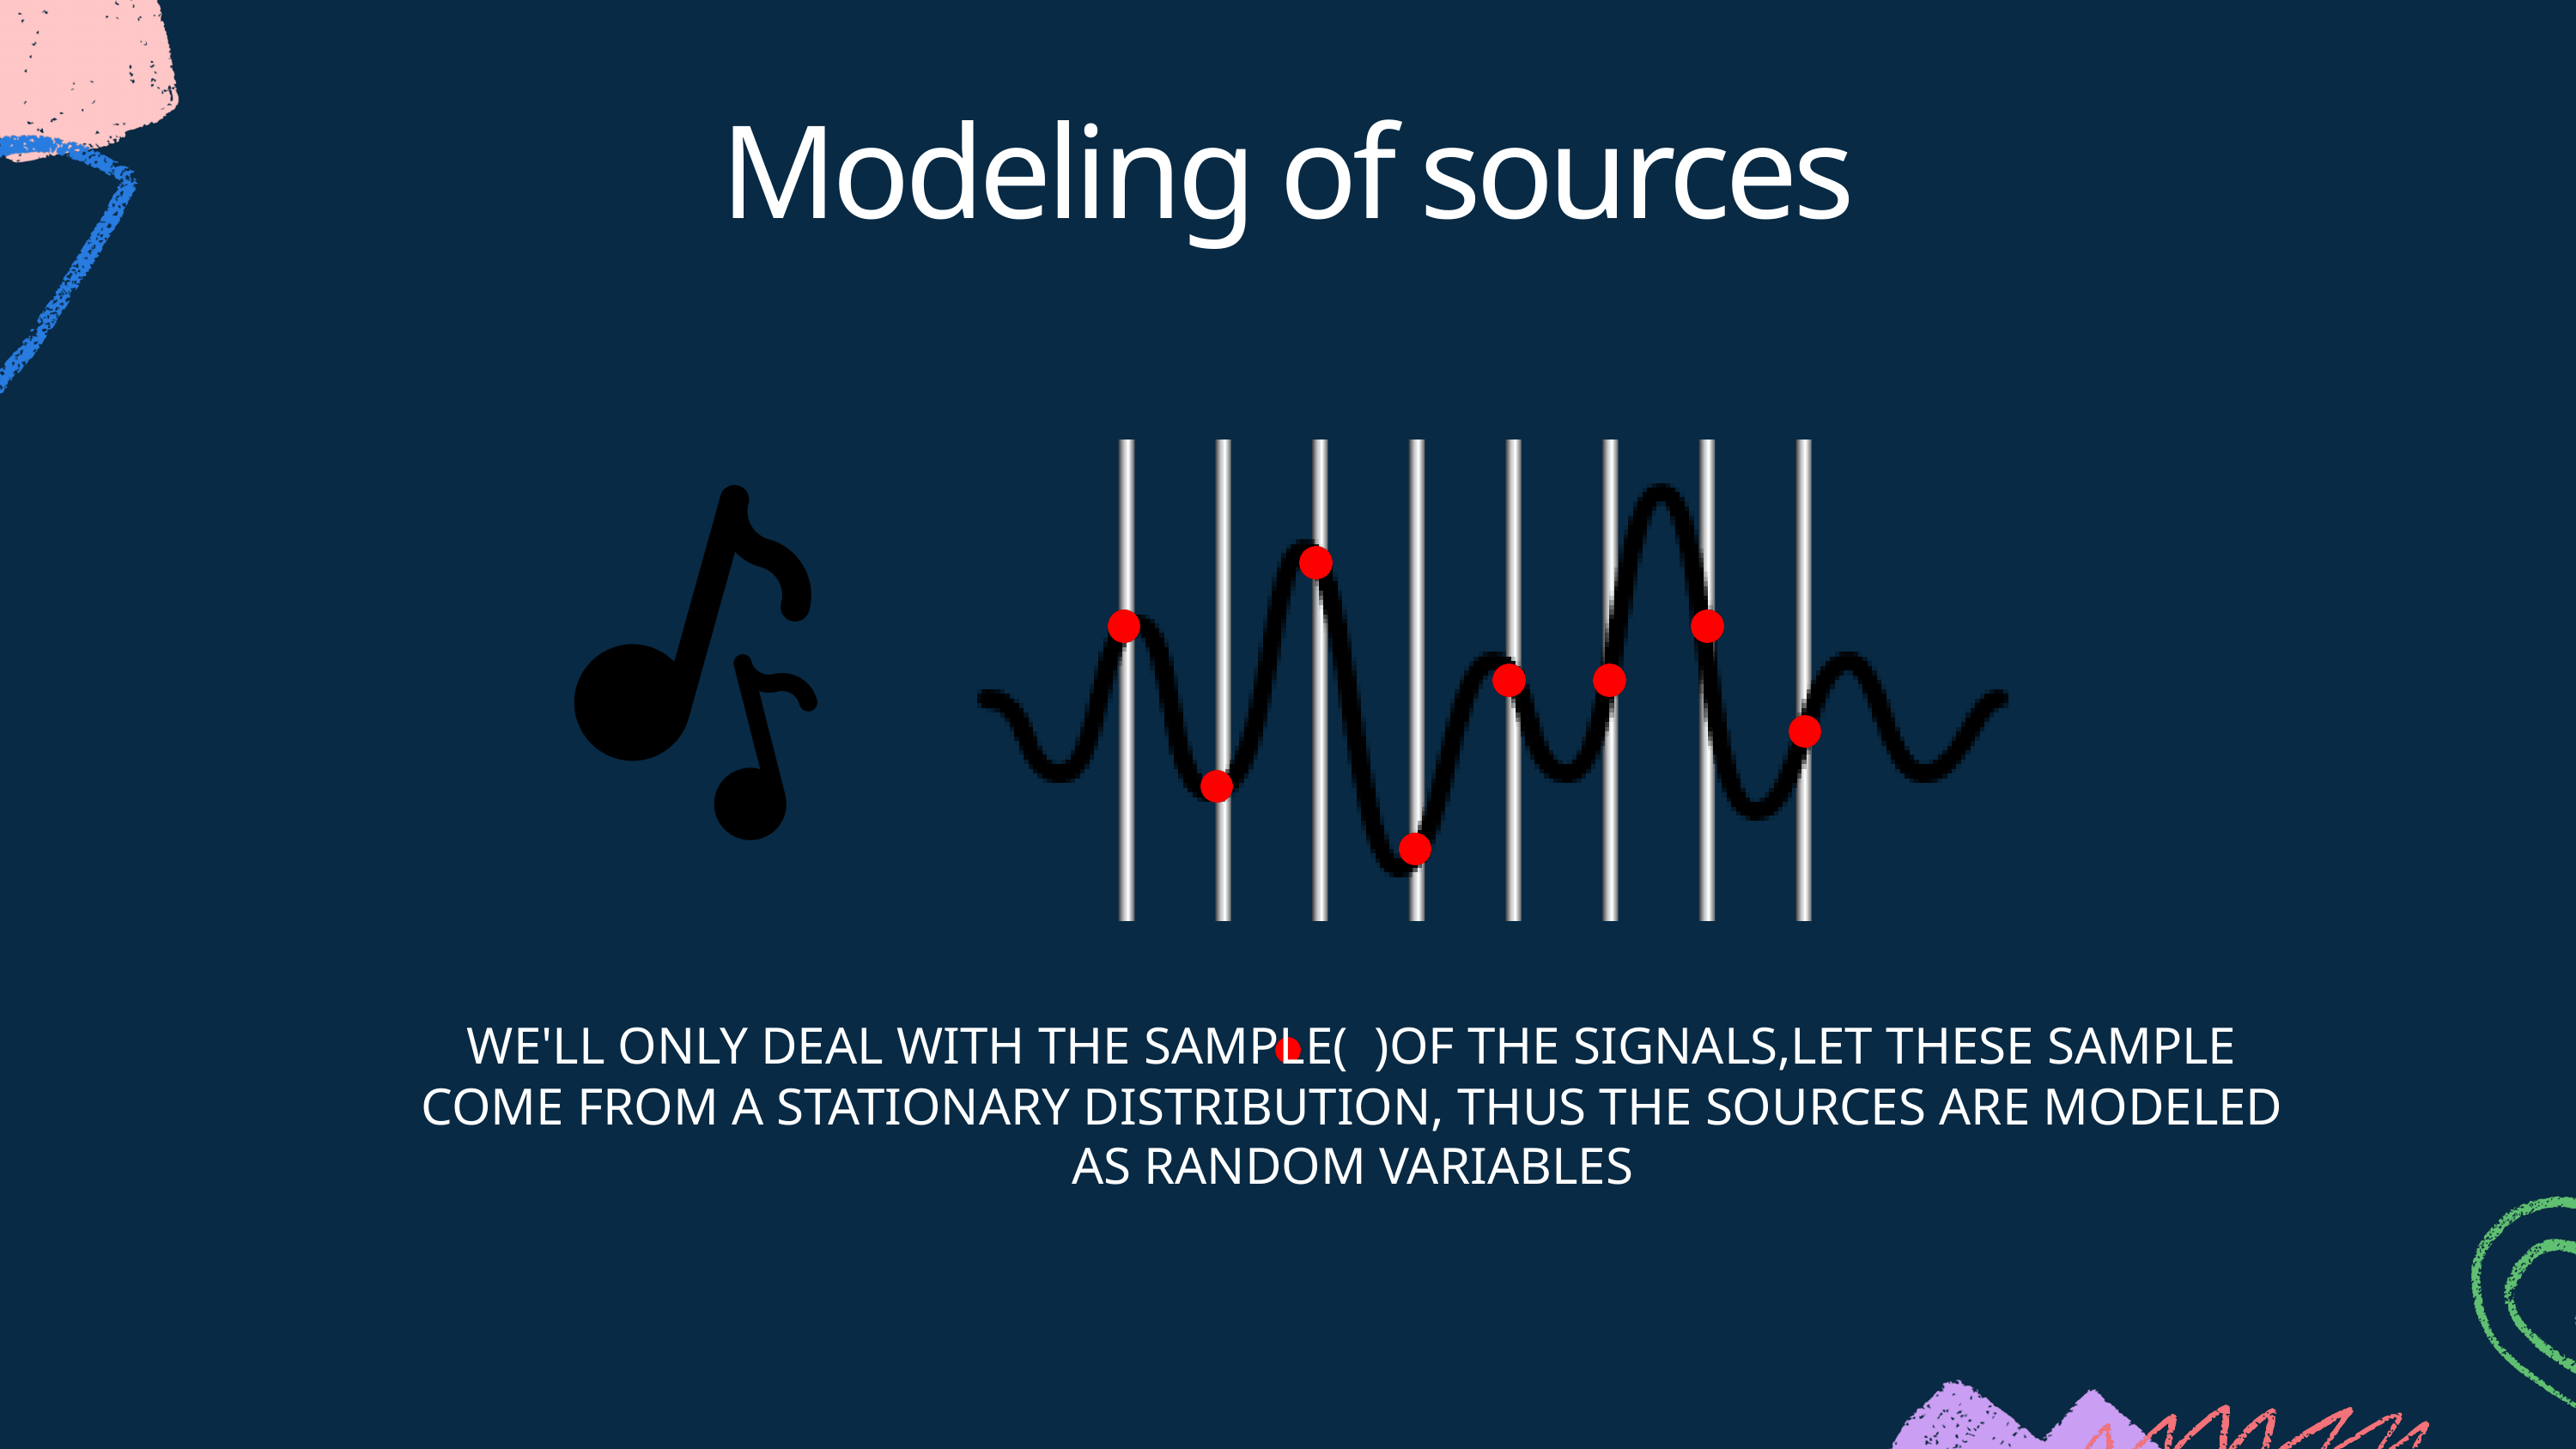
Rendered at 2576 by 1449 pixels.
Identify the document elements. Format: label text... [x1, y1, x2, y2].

picture [1873, 1304, 2432, 1449]
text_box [567, 440, 2008, 921]
picture [1274, 1037, 1302, 1064]
text_box WE'LL ONLY DEAL WITH THE SAMPLE( )OF THE SIGNALS,LET THESE SAMPLE COME FROM A STATIONARY DISTRIBUTION, THUS THE SOURCES ARE MODELED AS RANDOM VARIABLES [398, 1014, 2306, 1195]
text_box Modeling of sources [349, 115, 2227, 245]
picture [2432, 1160, 2576, 1410]
picture [0, 0, 185, 403]
